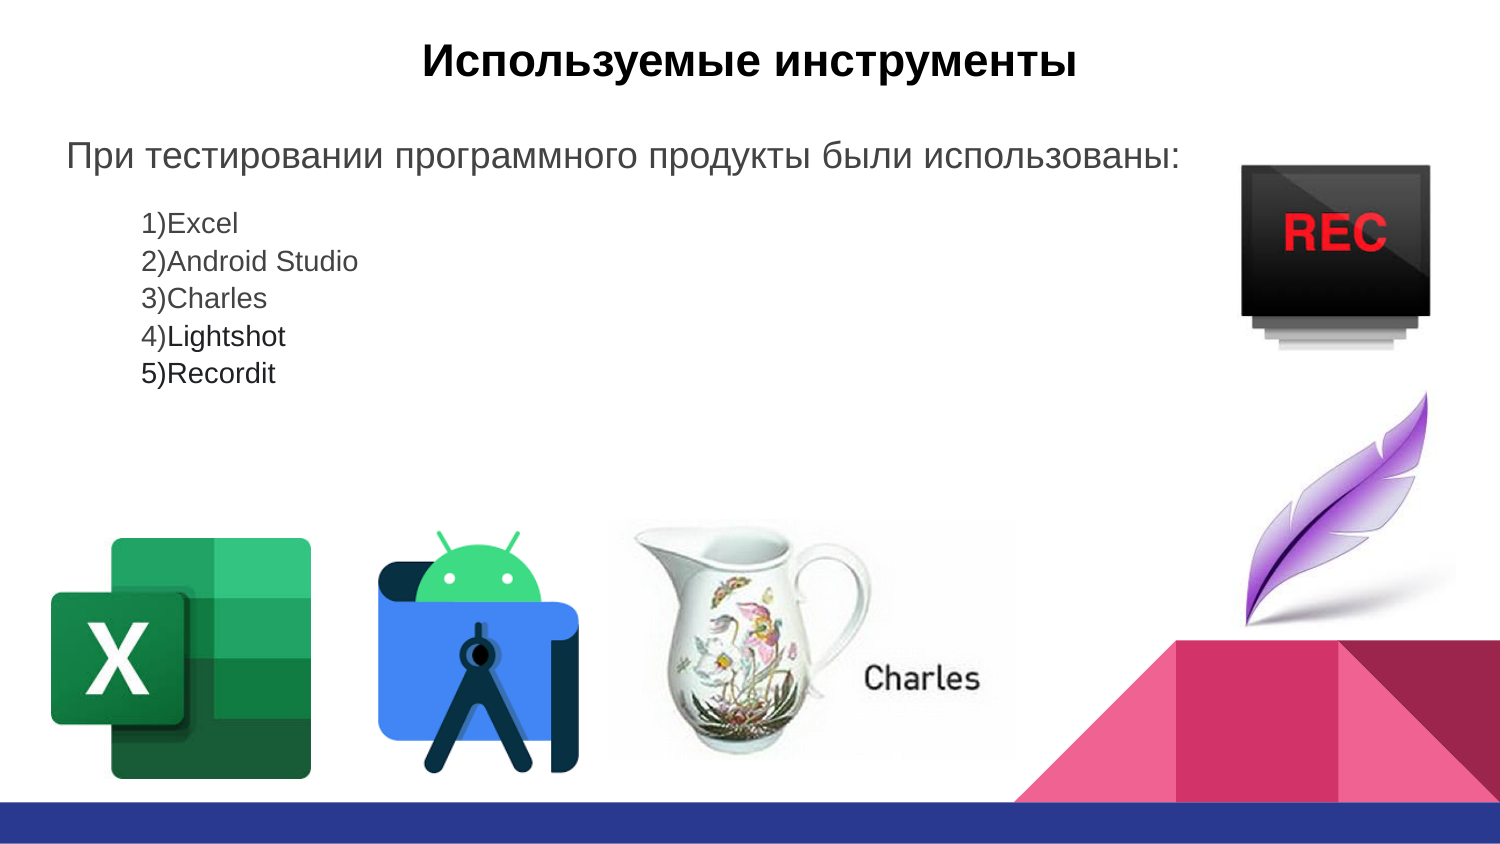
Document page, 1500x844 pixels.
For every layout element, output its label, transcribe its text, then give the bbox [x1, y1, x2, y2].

picture [1214, 388, 1456, 631]
title Используемые инструменты [51, 19, 1449, 113]
picture [50, 538, 311, 780]
picture [1221, 140, 1450, 369]
list При тестировании программного продукты были использованы: 1)Excel 2)Android Studio 3)Charles 4)Lightshot 5)Recordit [51, 113, 1449, 662]
picture [347, 519, 1016, 780]
